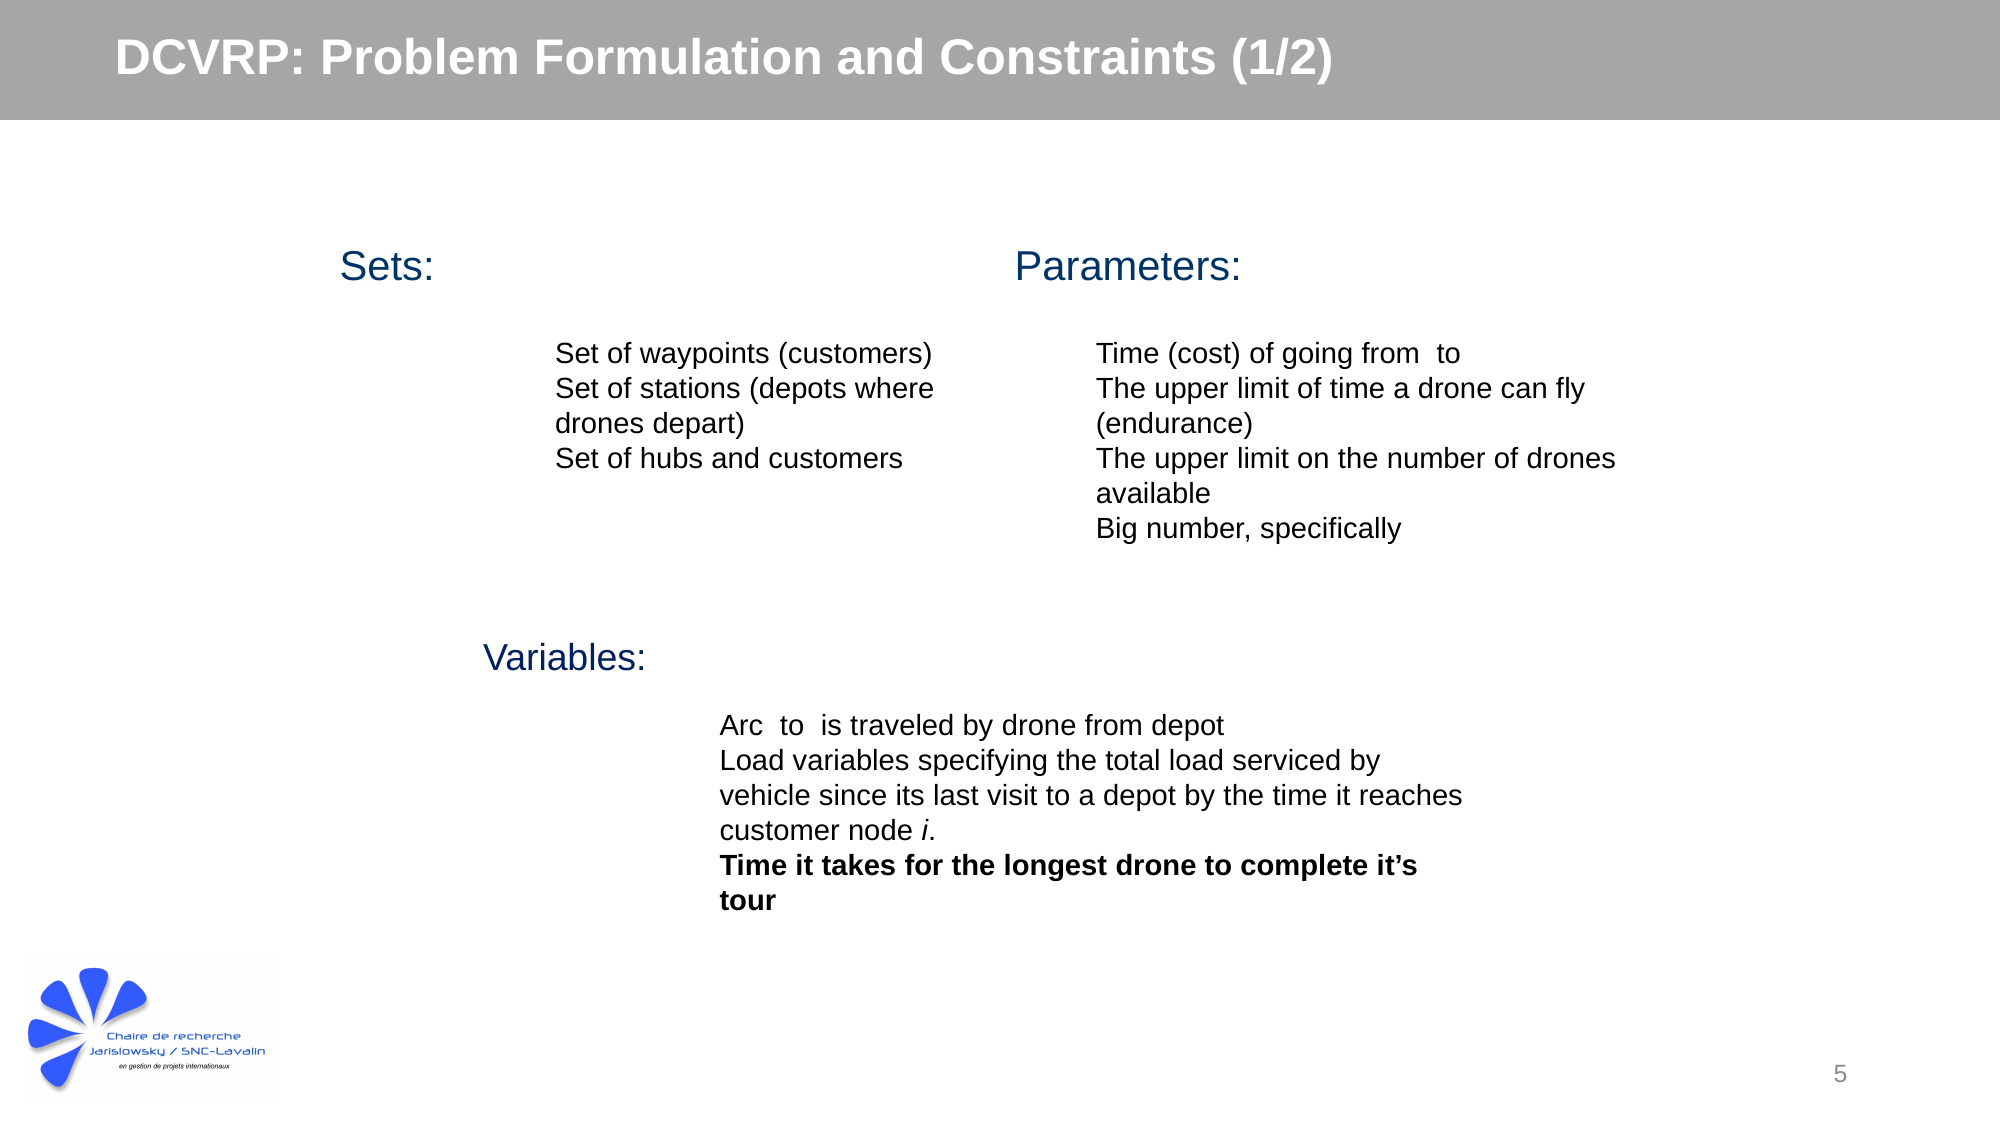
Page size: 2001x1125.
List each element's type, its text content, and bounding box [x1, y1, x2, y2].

text_box Parameters: [999, 231, 1675, 946]
picture [23, 952, 274, 1103]
text_box Sets: [324, 231, 999, 946]
text_box Variables: [468, 626, 873, 686]
slide_number 5 [1412, 1042, 1863, 1103]
title DCVRP: Problem Formulation and Constraints (1/2) [99, 11, 1900, 106]
